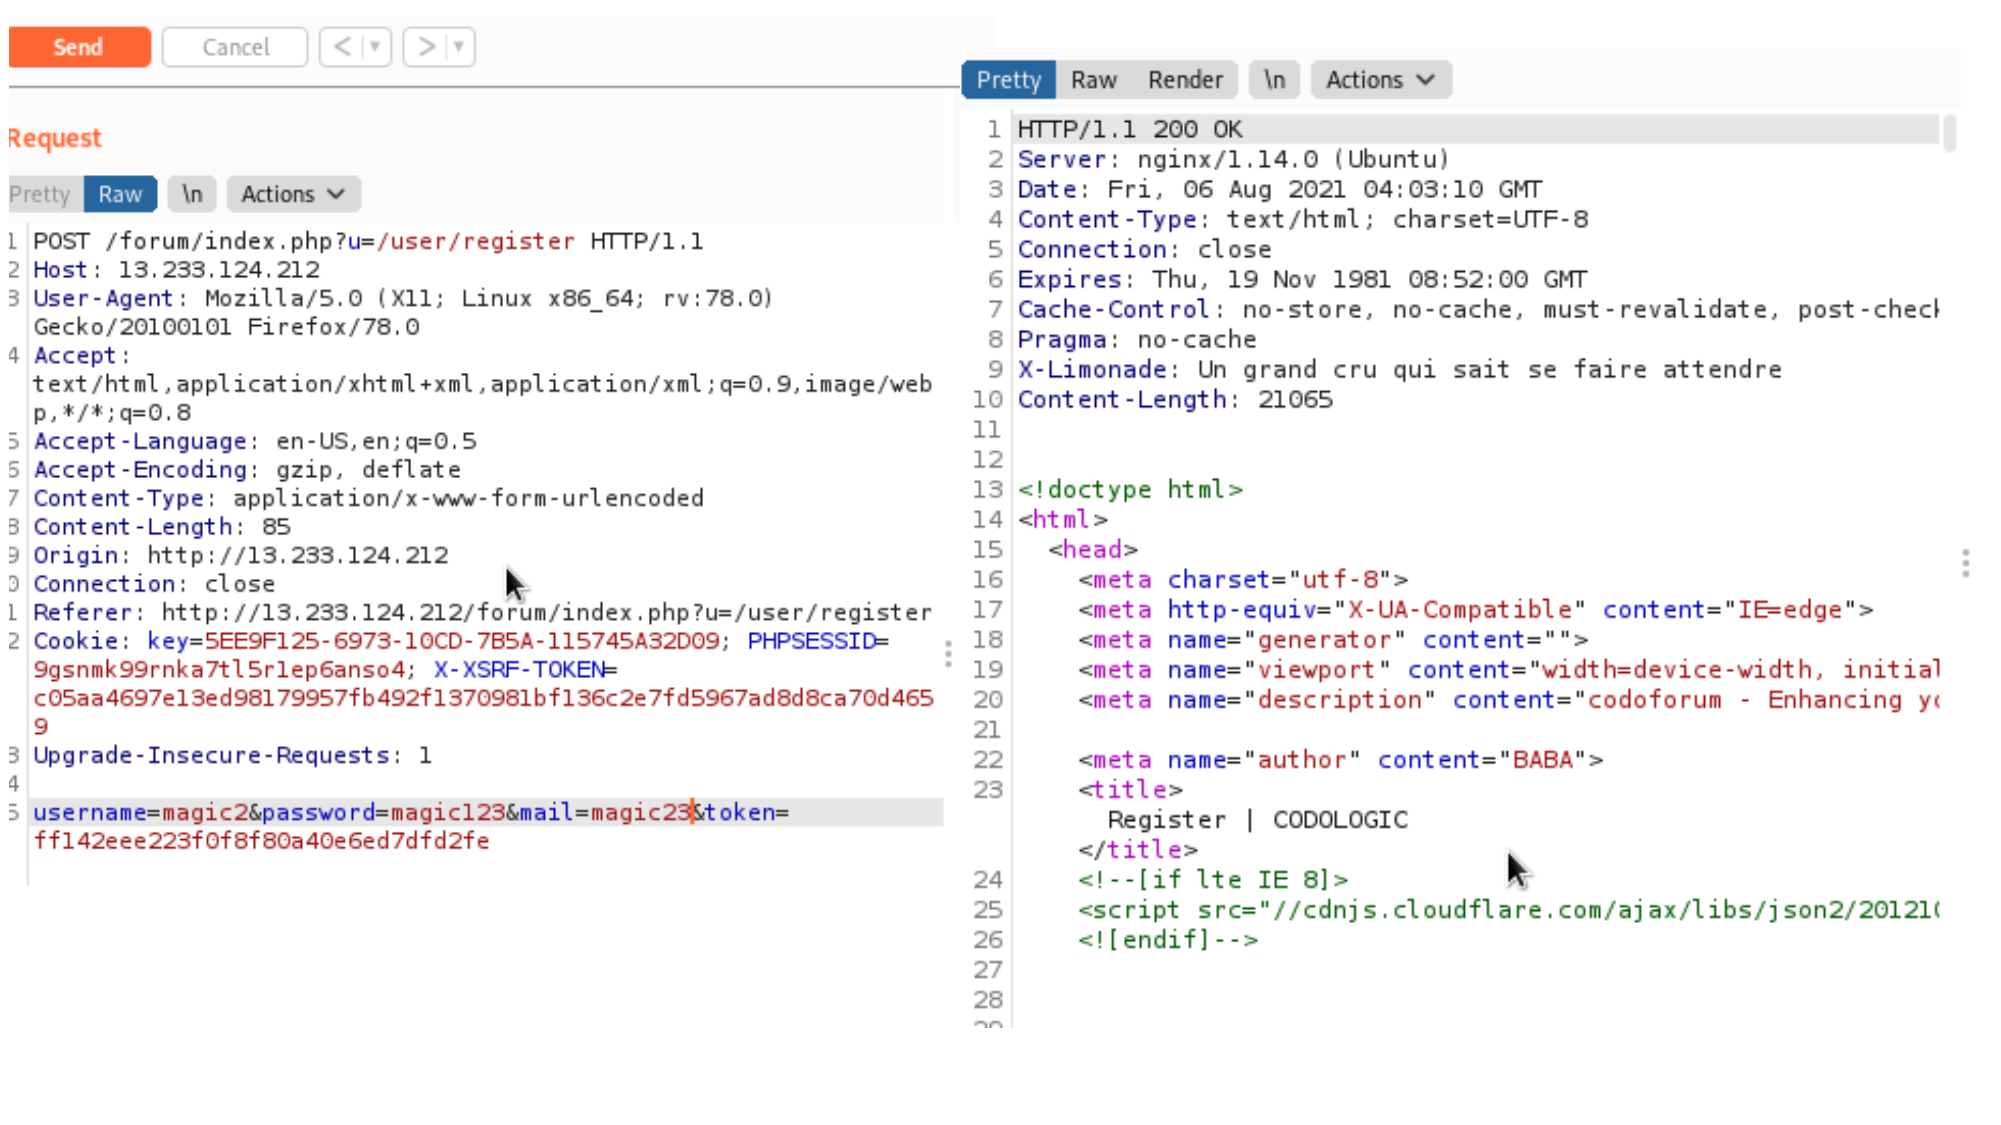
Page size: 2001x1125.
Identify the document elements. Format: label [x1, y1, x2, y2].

picture [9, 17, 1972, 1028]
